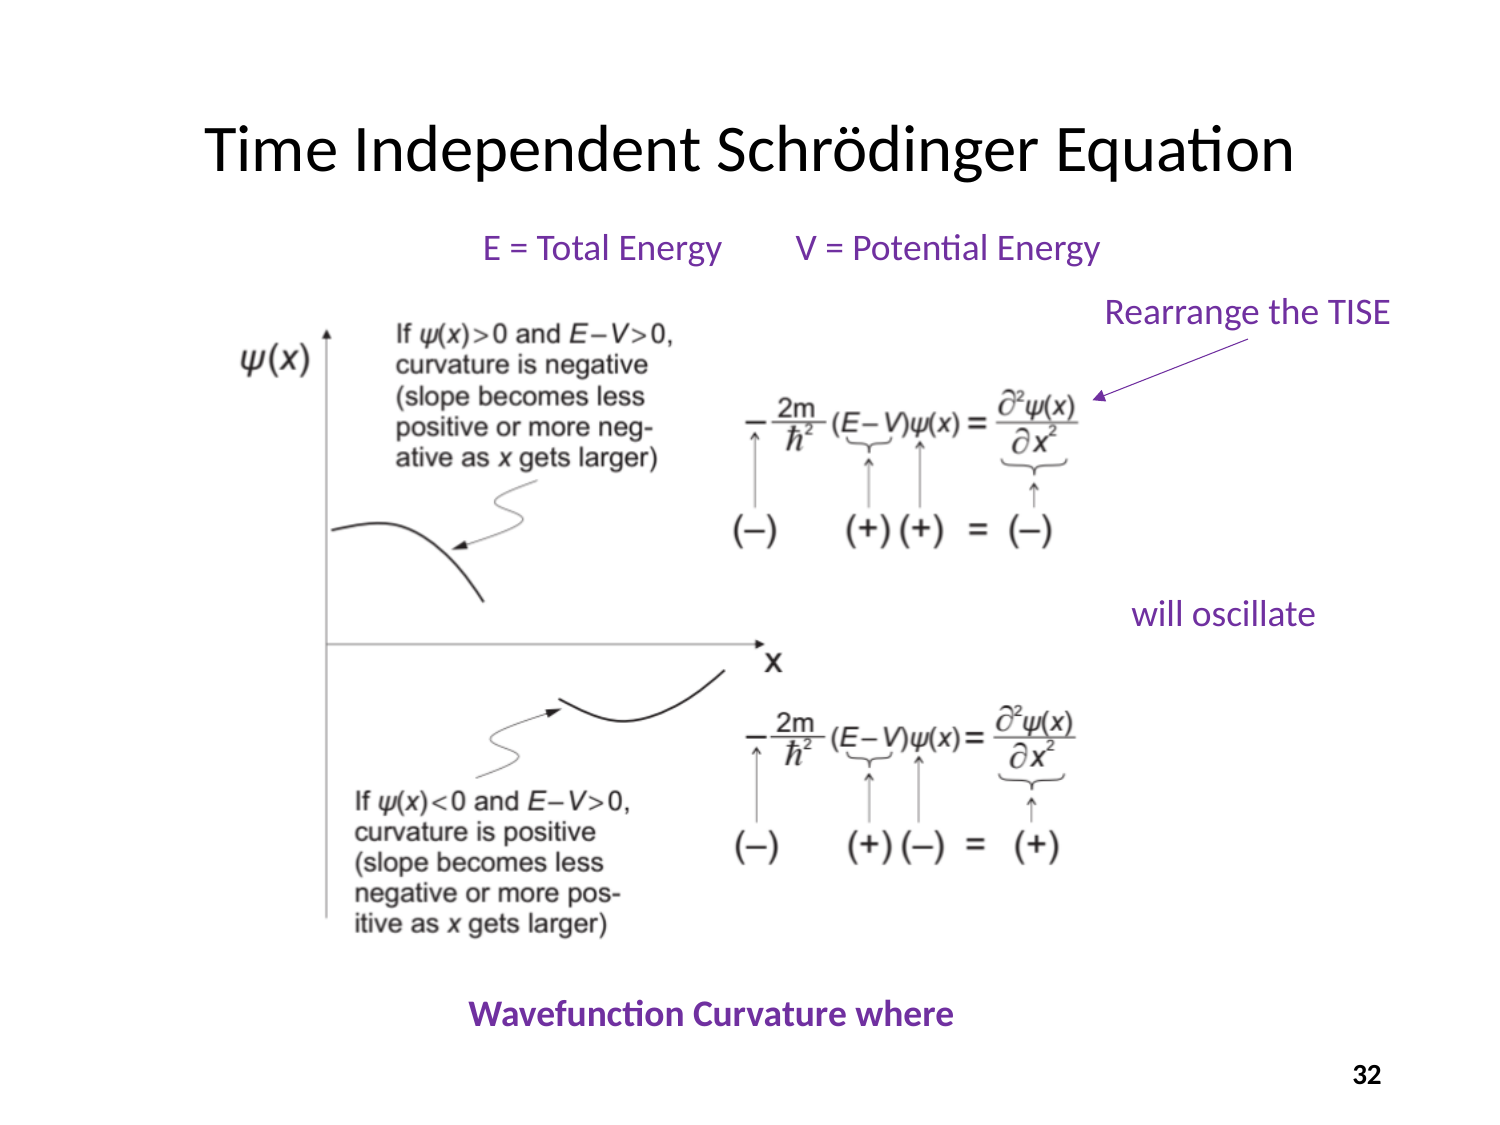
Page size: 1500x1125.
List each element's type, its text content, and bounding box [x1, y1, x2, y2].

text_box V = Potential Energy [763, 215, 1134, 276]
slide_number 32 [1059, 1042, 1397, 1103]
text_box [1092, 339, 1248, 401]
title Time Independent Schrödinger Equation [103, 59, 1397, 241]
text_box Rearrange the TISE [1145, 279, 1423, 339]
text_box E = Total Energy [441, 215, 763, 276]
picture [232, 277, 1145, 961]
